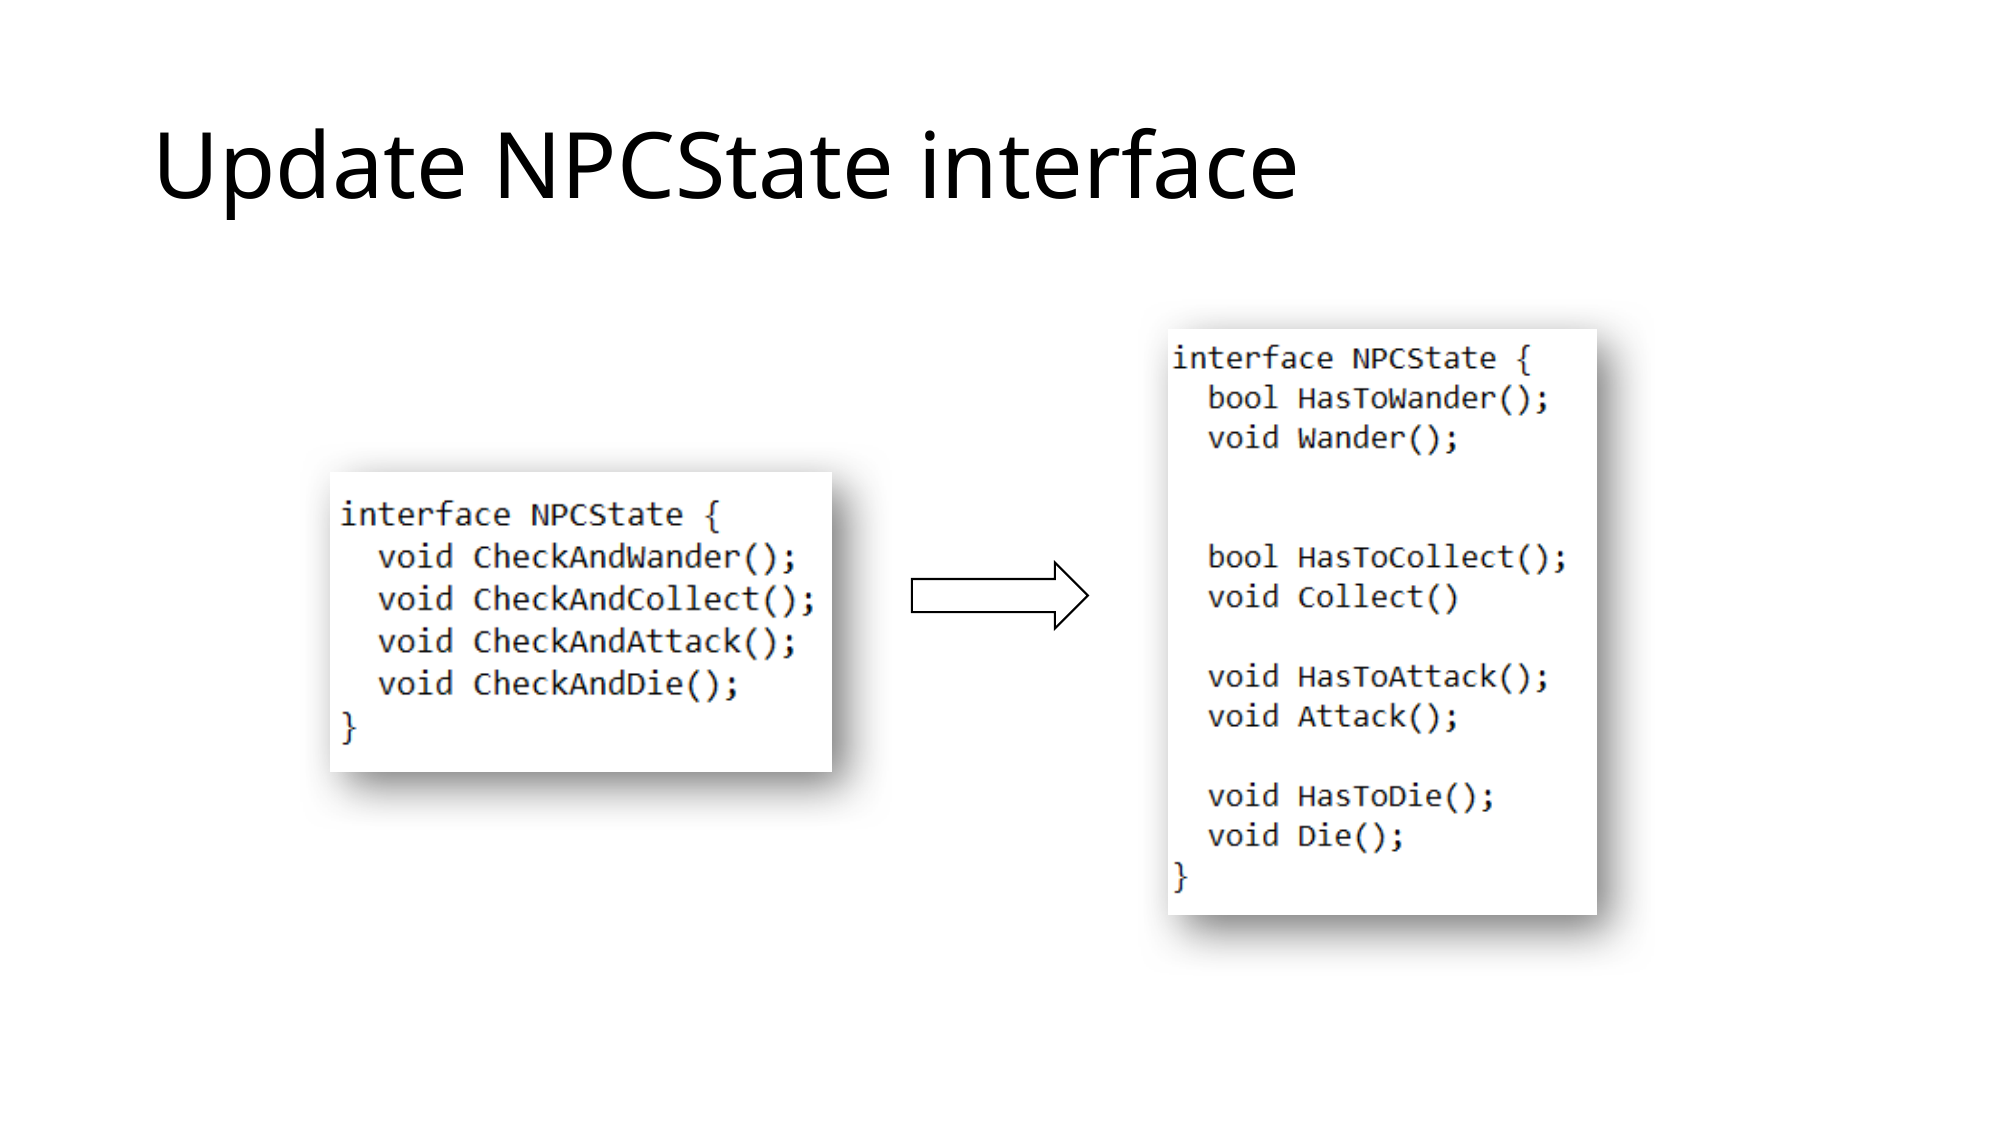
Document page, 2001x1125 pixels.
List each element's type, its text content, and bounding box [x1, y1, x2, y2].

text_box [910, 560, 1090, 632]
title Update NPCState interface [137, 59, 1863, 278]
picture [329, 472, 832, 772]
picture [1168, 329, 1597, 915]
